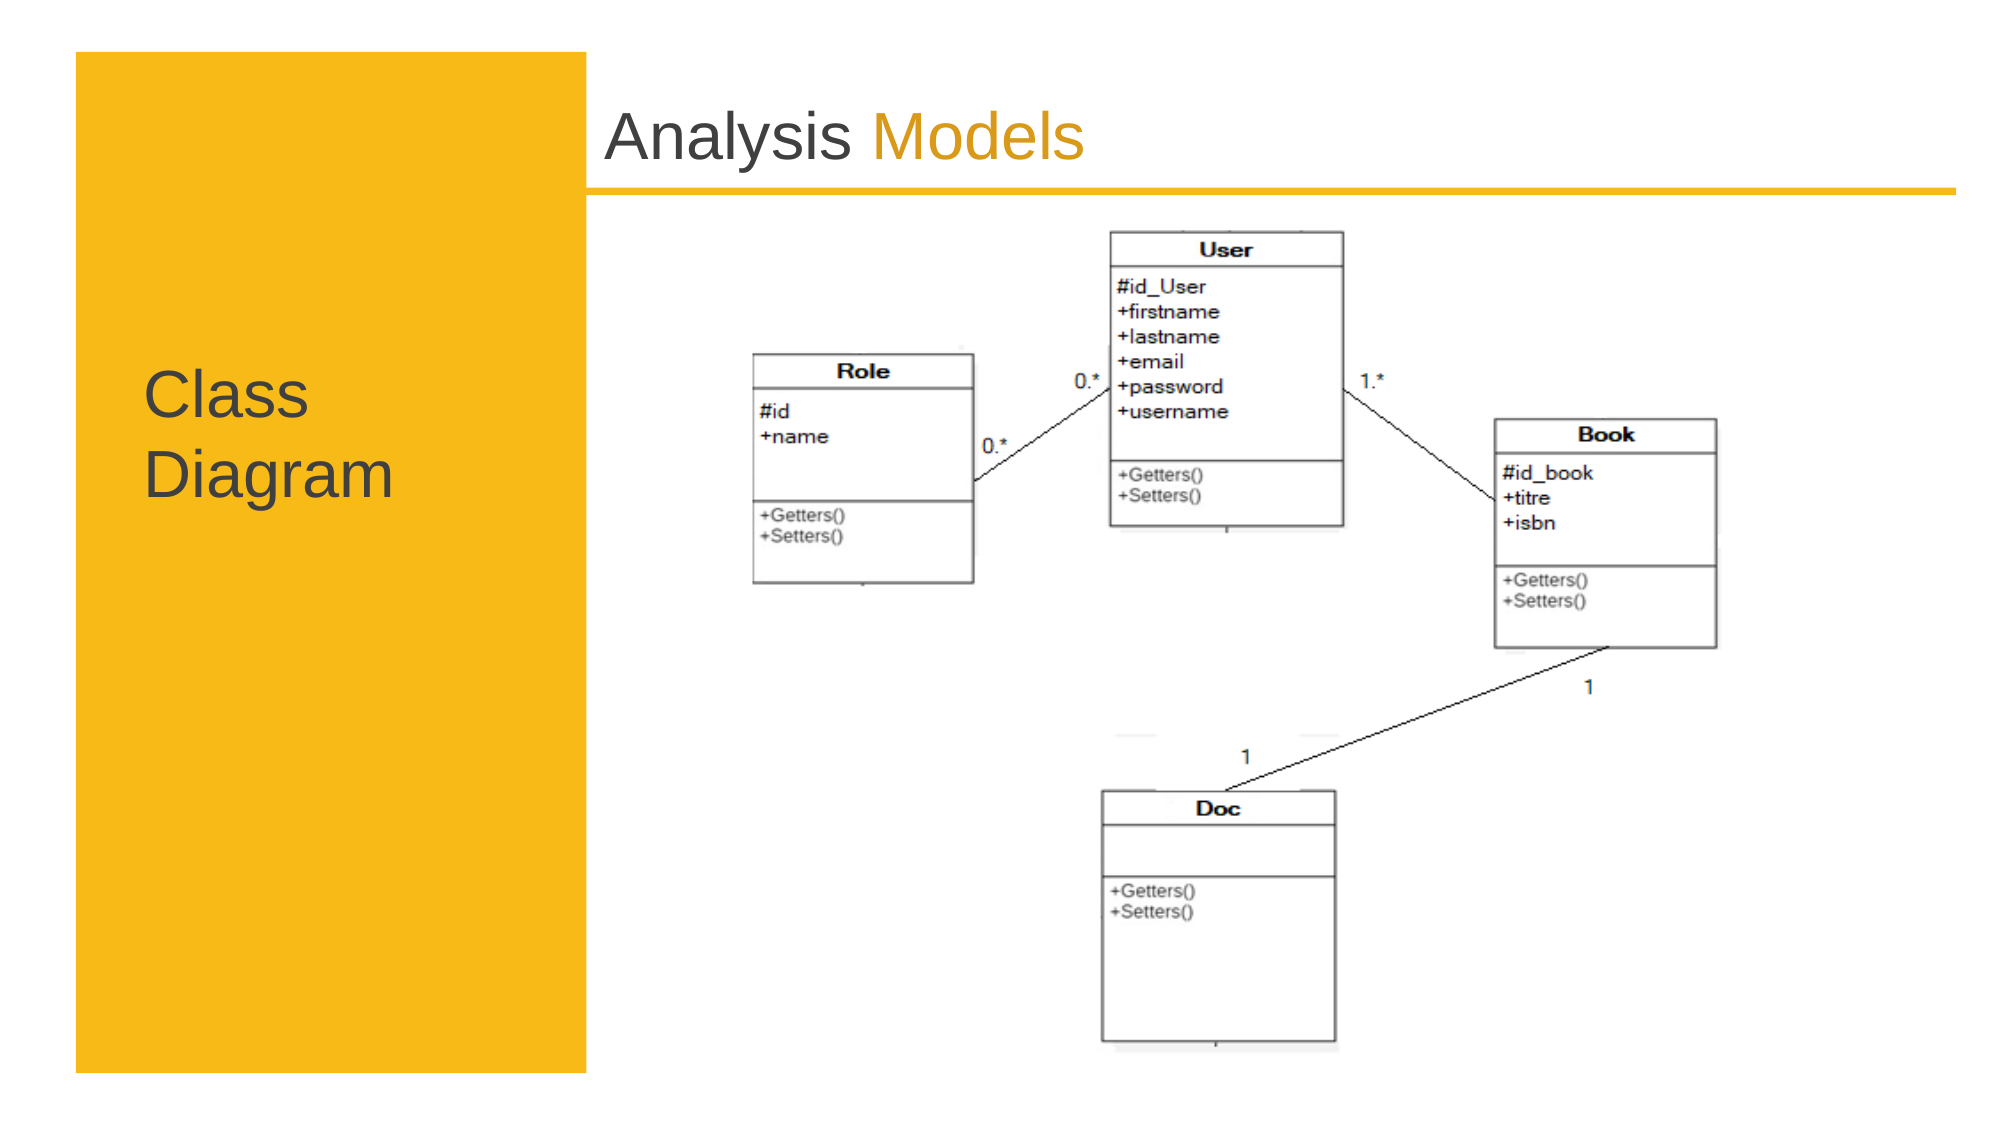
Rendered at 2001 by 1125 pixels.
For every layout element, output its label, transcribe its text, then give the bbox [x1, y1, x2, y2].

text_box Analysis Models [589, 85, 1957, 180]
picture [744, 214, 1734, 1067]
text_box [553, 187, 1957, 196]
text_box Class Diagram [128, 343, 603, 519]
